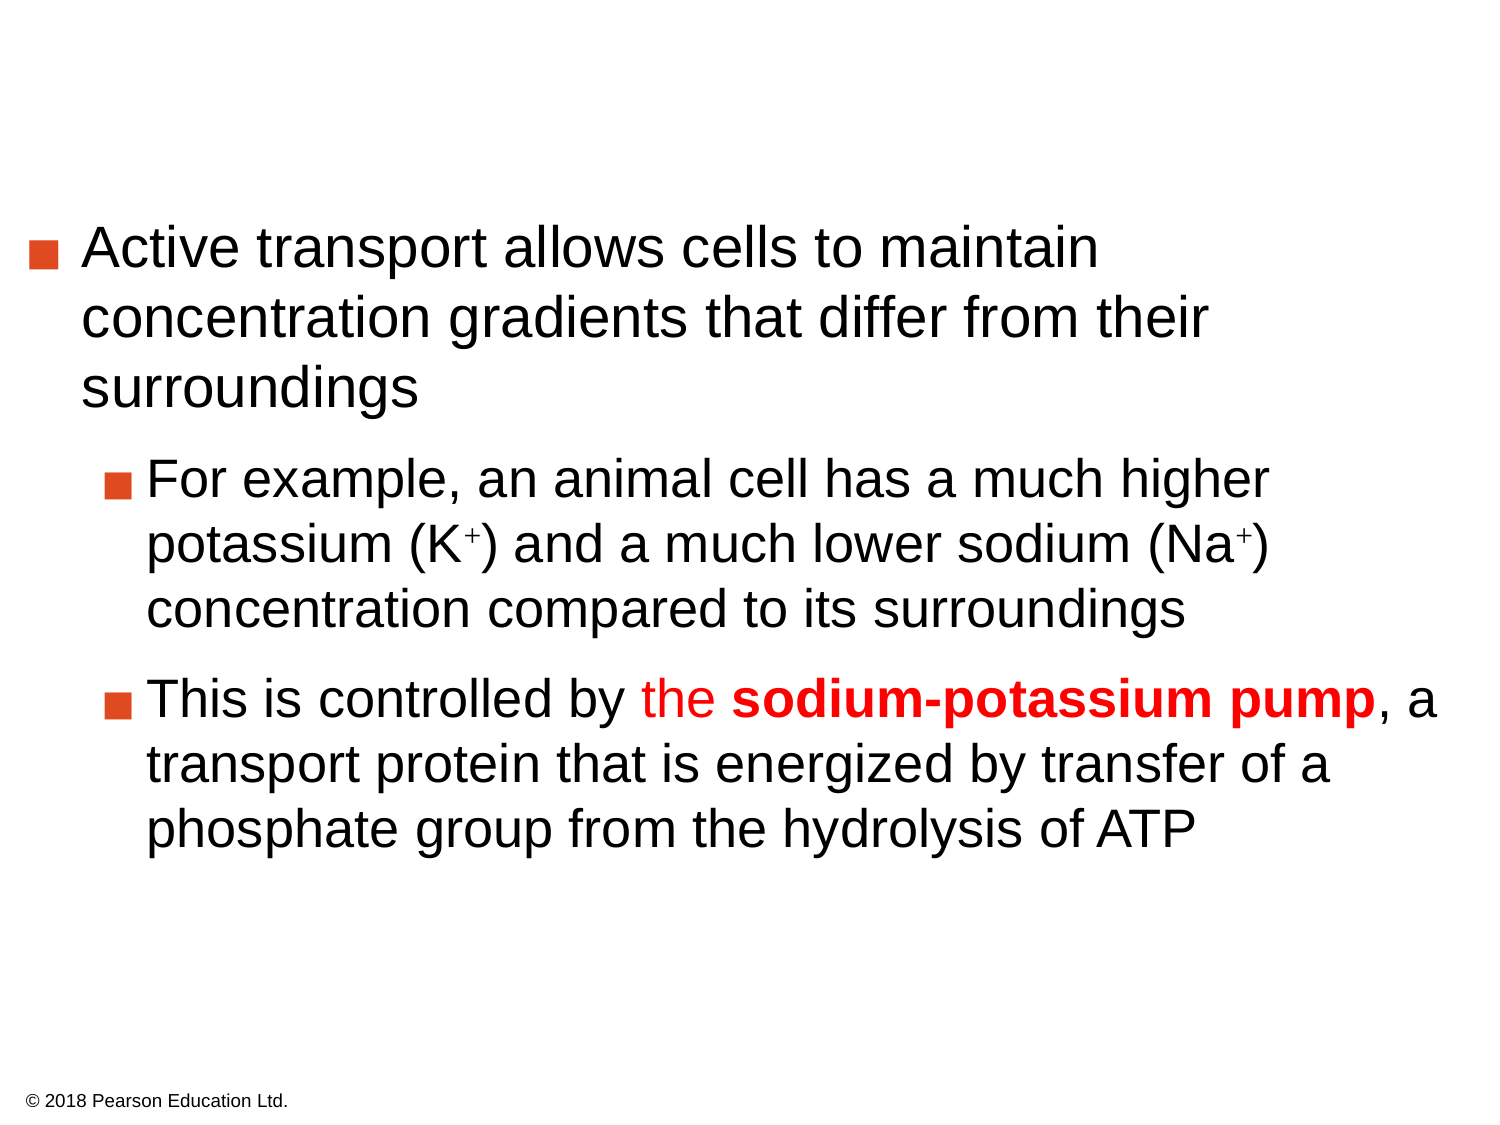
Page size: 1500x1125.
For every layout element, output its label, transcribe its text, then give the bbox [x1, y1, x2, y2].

footer © 2018 Pearson Education Ltd. [10, 1080, 518, 1119]
list Active transport allows cells to maintain concentration gradients that differ from their surroundings For example, an animal cell has a much higher potassium (K+) and a much lower sodium (Na+) concentration compared to its surroundings This is controlled by the sodium-potassium pump, a transport protein that is energized by transfer of a phosphate group from the hydrolysis of ATP [24, 208, 1475, 1065]
